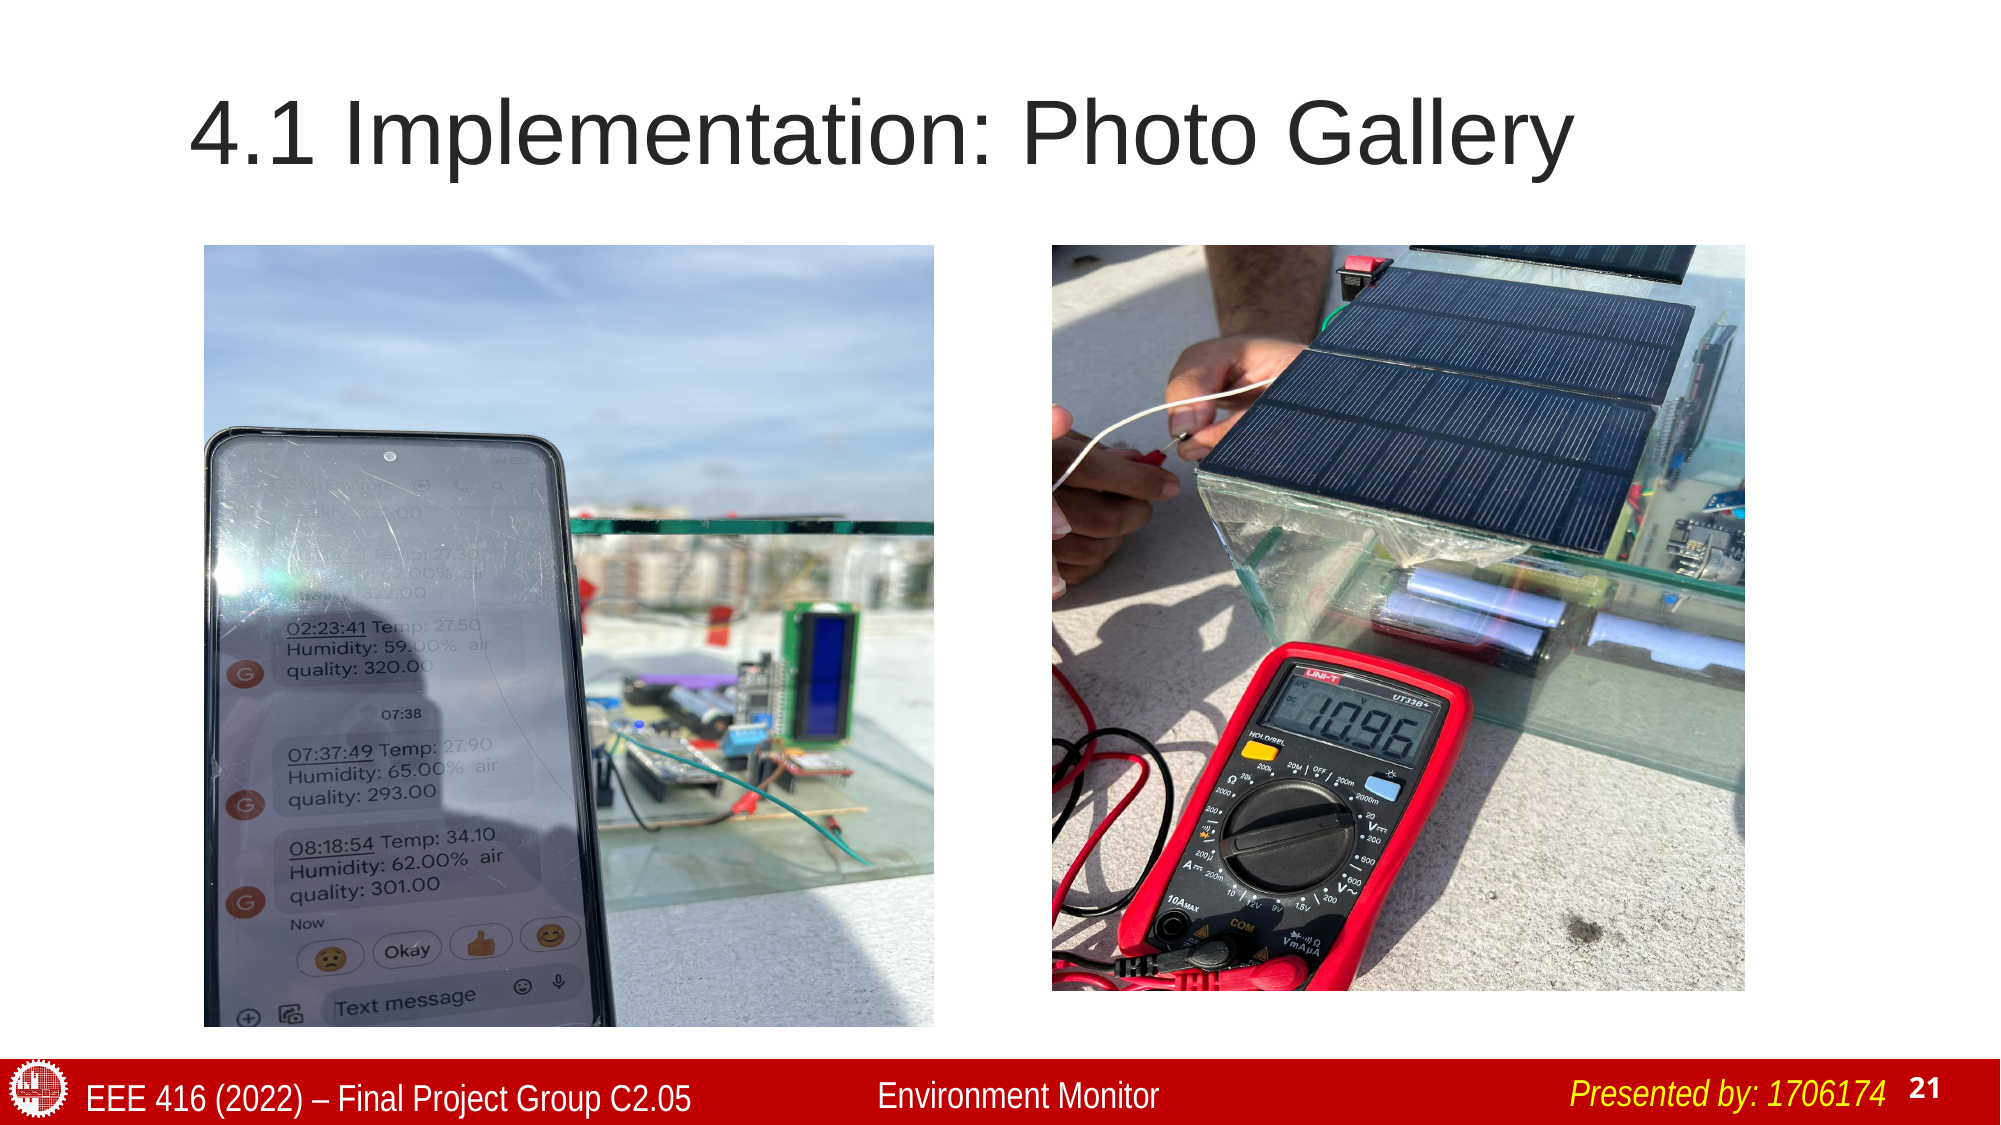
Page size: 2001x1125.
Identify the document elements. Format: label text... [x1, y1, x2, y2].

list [1052, 244, 1745, 991]
picture [204, 245, 934, 1027]
slide_number 21 [1902, 1066, 1958, 1118]
text_box Presented by: 1706174 [1554, 1061, 1902, 1122]
slide_number EEE 416 (2022) – Final Project Group C2.05 [70, 1066, 862, 1125]
title 4.1 Implementation: Photo Gallery [174, 75, 1825, 195]
footer Environment Monitor [862, 1063, 1872, 1125]
picture [8, 1059, 71, 1118]
